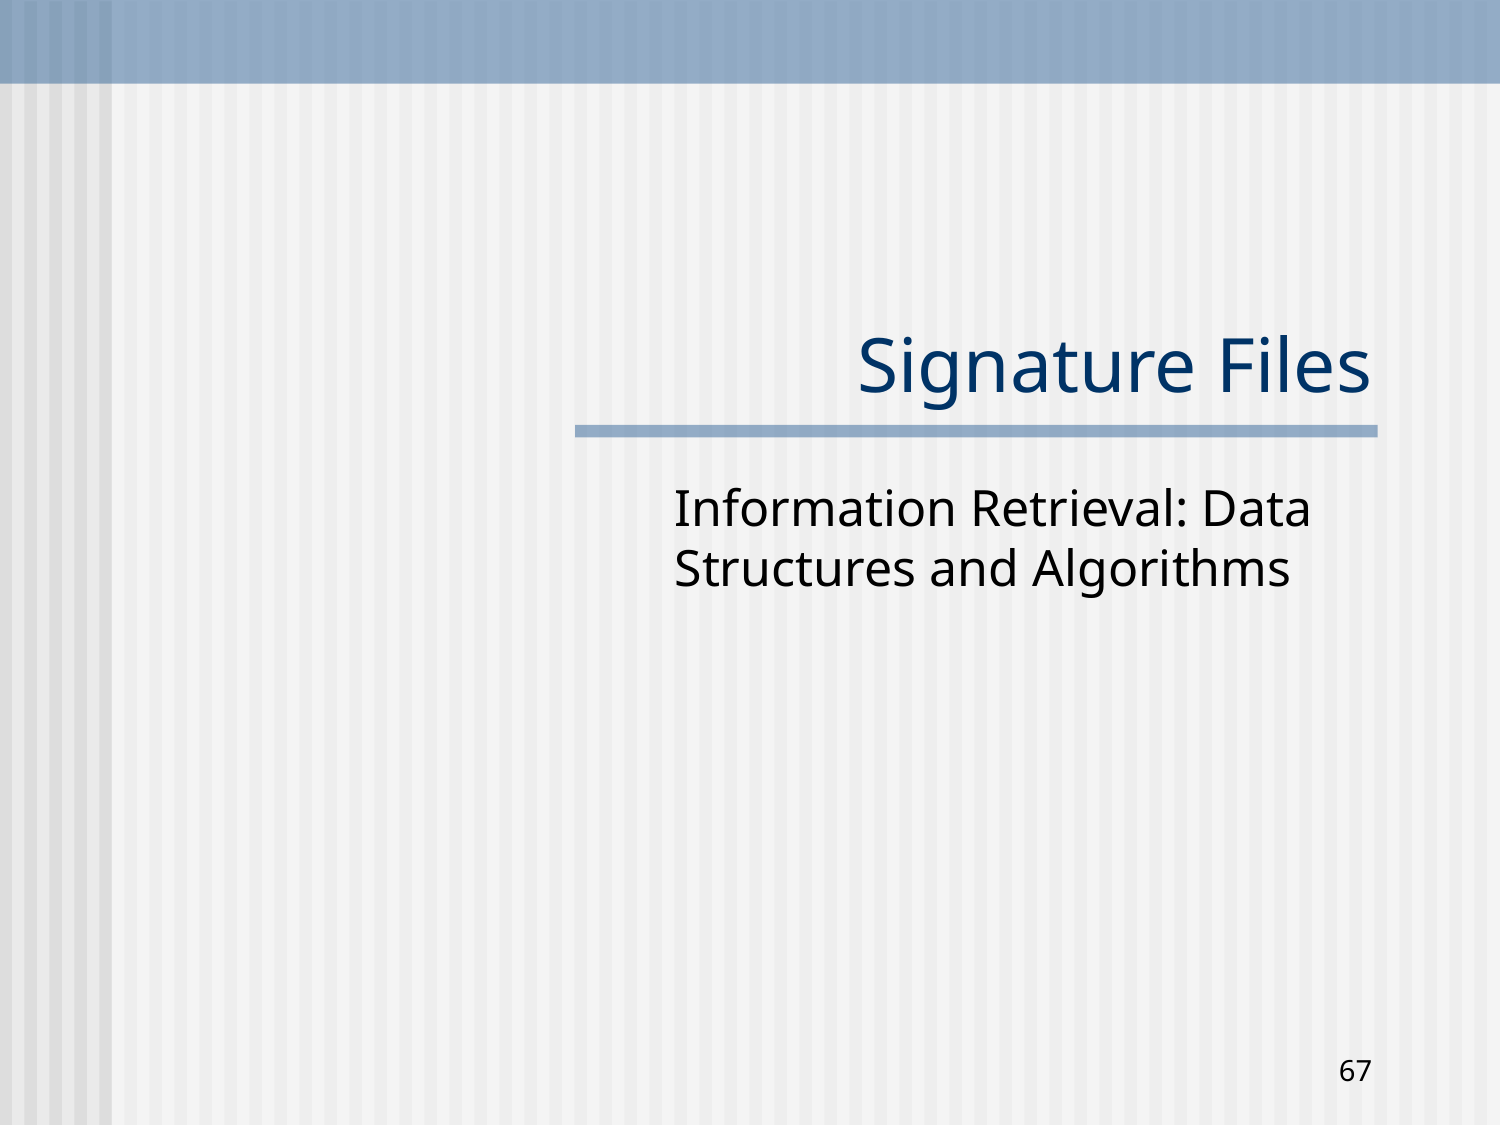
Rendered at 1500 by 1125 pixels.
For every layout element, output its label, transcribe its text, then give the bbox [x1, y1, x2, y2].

slide_number 67 [1074, 1025, 1388, 1100]
title Signature Files [127, 309, 1388, 415]
subtitle Information Retrieval: Data Structures and Algorithms [659, 469, 1388, 981]
